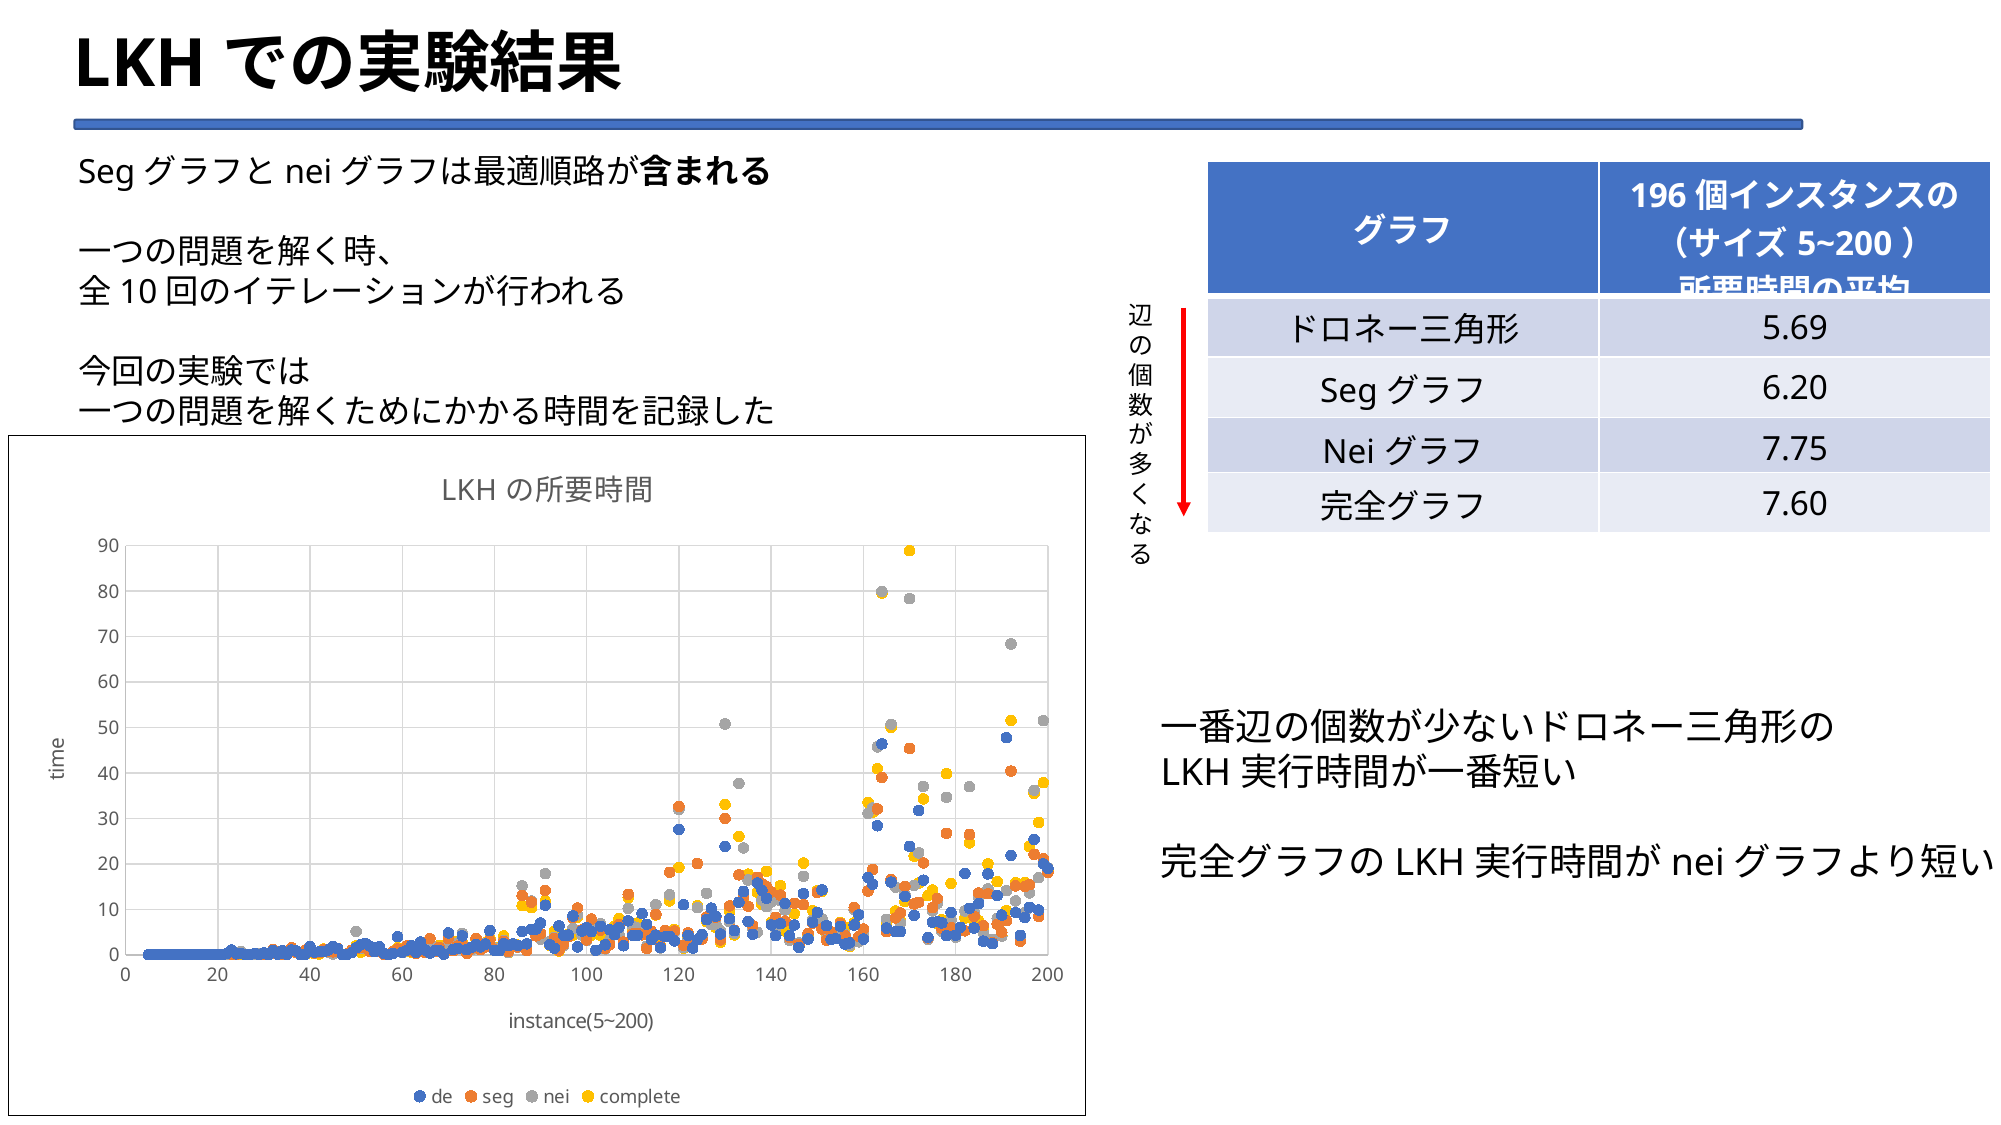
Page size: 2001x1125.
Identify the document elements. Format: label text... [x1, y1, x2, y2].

table_cell Segグラフ [1208, 358, 1598, 417]
text_box 一番辺の個数が少ないドロネー三角形の LKH実行時間が一番短い 完全グラフのLKH実行時間がneiグラフより短い [1145, 695, 2000, 890]
title LKHでの実験結果 [58, 16, 1787, 115]
table_cell 6.20 [1600, 358, 1990, 417]
table_cell 5.69 [1600, 299, 1990, 356]
table_cell 完全グラフ [1208, 473, 1598, 532]
text_box [73, 118, 1804, 130]
chart [8, 435, 1086, 1116]
table_header 196個インスタンスの（サイズ5~200） 所要時間の平均 [1600, 162, 1990, 293]
table_header グラフ [1208, 162, 1598, 293]
text_box Segグラフとneiグラフは最適順路が含まれる 一つの問題を解く時、 全10回のイテレーションが行われる 今回の実験では 一つの問題を解くためにかかる時間を記録した [63, 142, 792, 435]
table_cell 7.60 [1600, 473, 1990, 532]
table_cell 7.75 [1600, 418, 1990, 472]
table_cell ドロネー三角形 [1208, 299, 1598, 356]
table_cell Neiグラフ [1208, 418, 1598, 472]
text_box 辺の個数が多くなる [1113, 291, 1165, 577]
